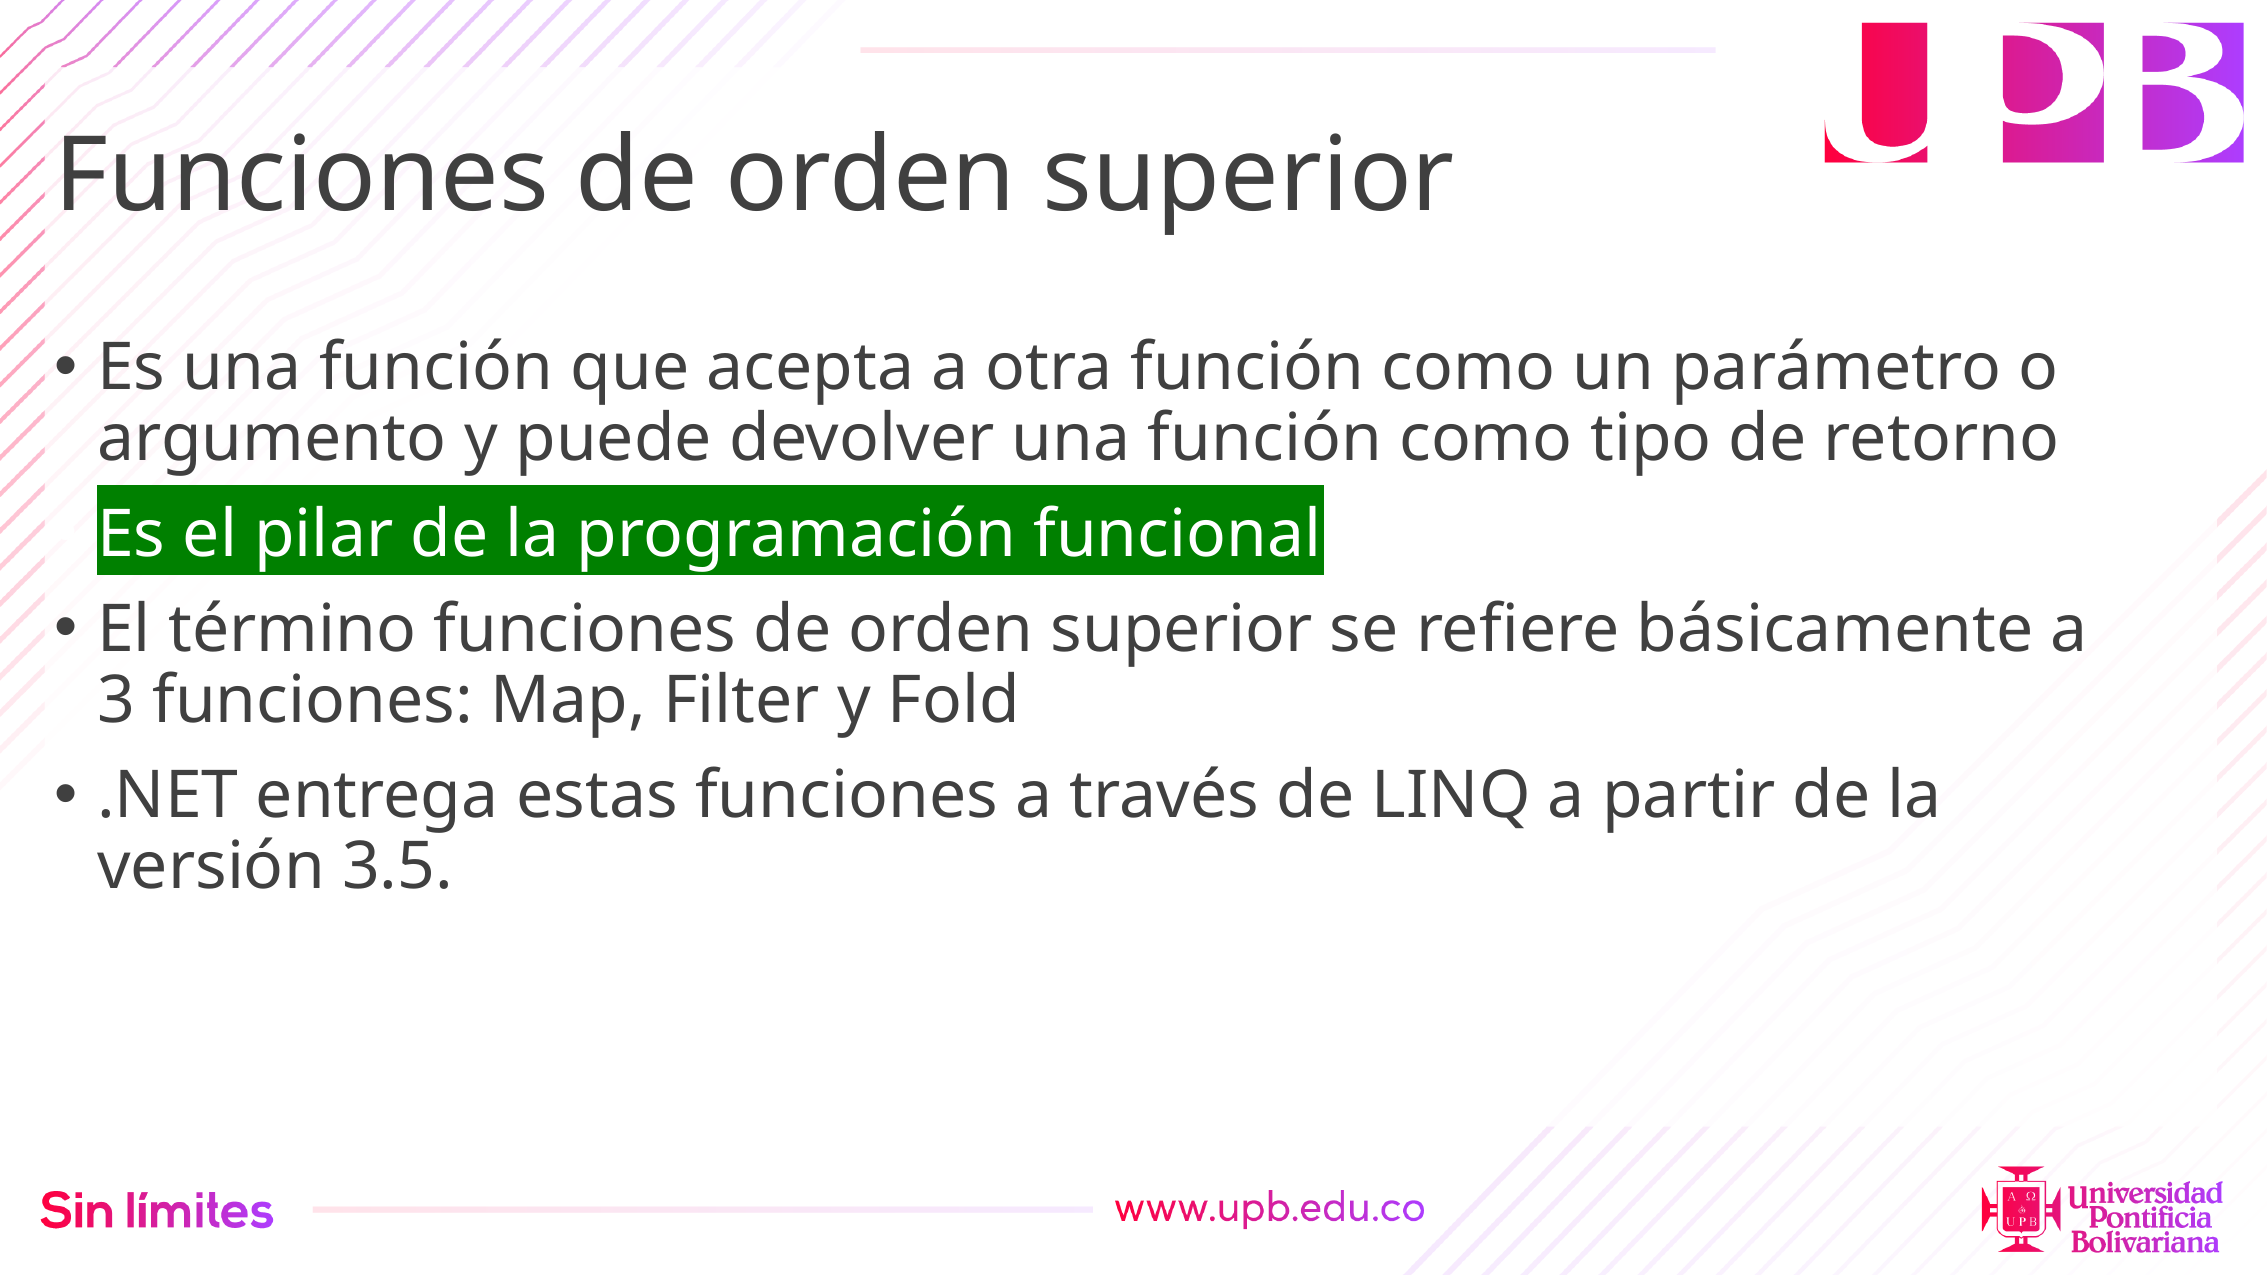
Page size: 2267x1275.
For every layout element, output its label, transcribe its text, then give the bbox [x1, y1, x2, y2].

list Es una función que acepta a otra función como un parámetro o argumento y puede devolver una función como tipo de retorno Es el pilar de la programación funcional El término funciones de orden superior se refiere básicamente a 3 funciones: Map, Filter y Fold .NET entrega estas funciones a través de LINQ a partir de la versión 3.5. [39, 324, 2140, 1100]
picture [0, 0, 2267, 1275]
title Funciones de orden superior [39, 53, 2140, 300]
